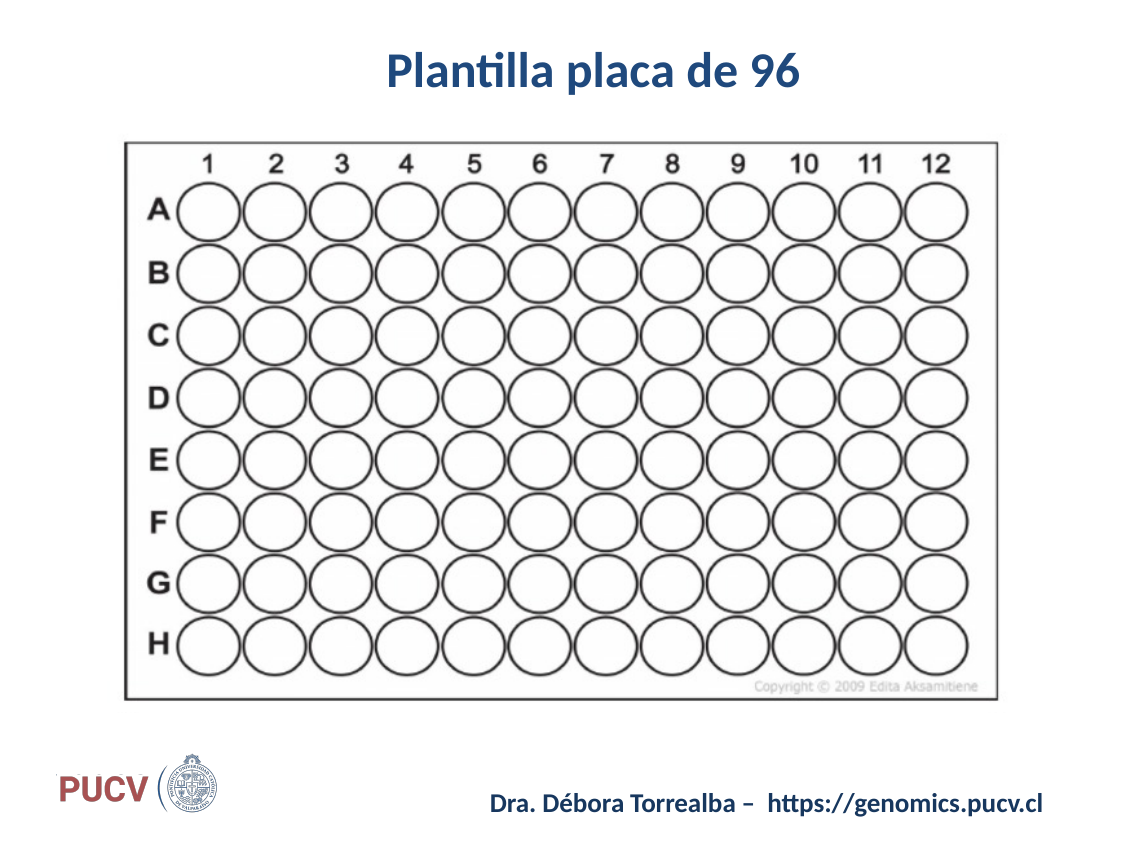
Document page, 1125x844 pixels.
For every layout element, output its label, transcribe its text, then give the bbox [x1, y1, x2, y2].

picture [66, 82, 1059, 713]
picture [56, 748, 224, 818]
title Plantilla placa de 96 [214, 13, 973, 80]
